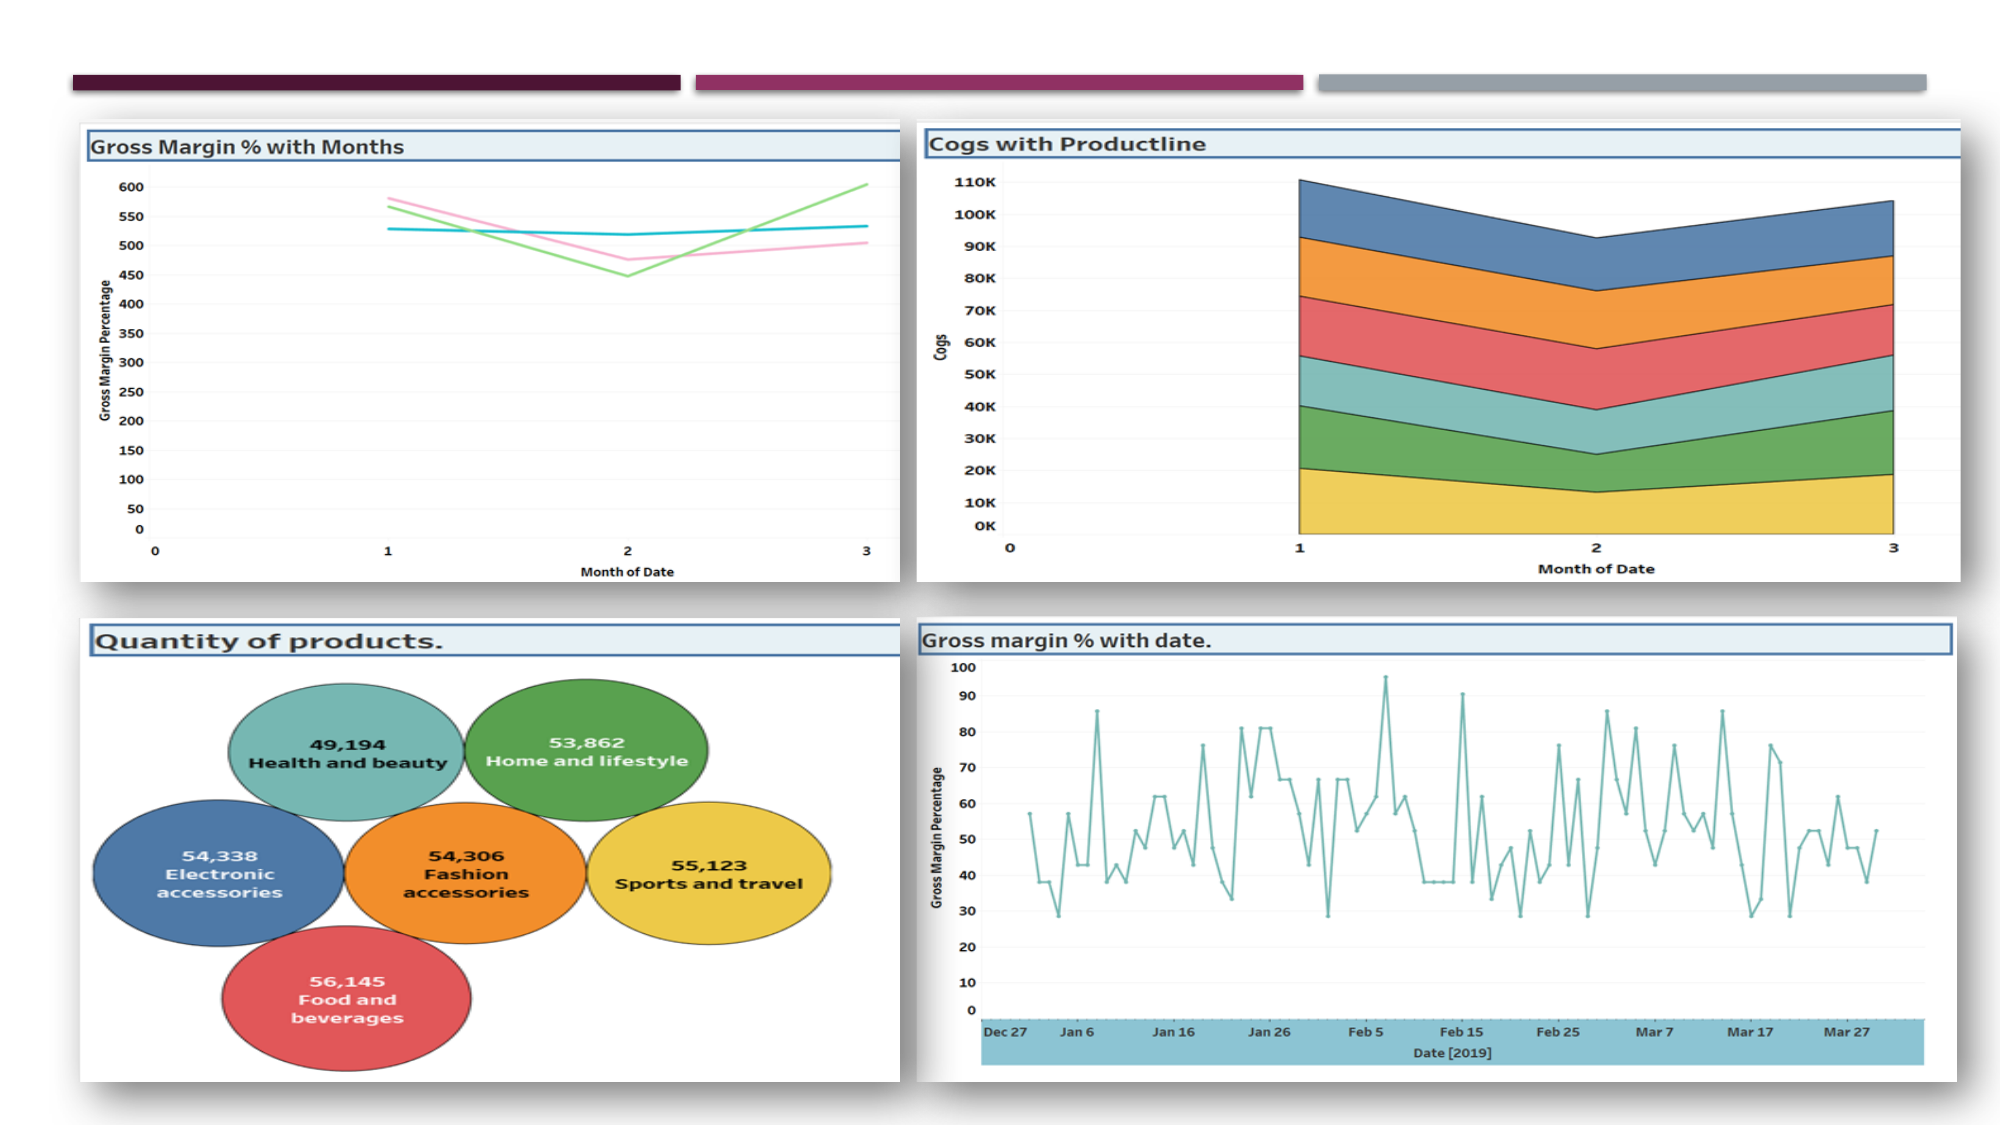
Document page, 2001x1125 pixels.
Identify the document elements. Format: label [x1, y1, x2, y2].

picture [916, 616, 1962, 1083]
picture [78, 617, 901, 1083]
picture [78, 119, 901, 583]
picture [916, 119, 1962, 583]
